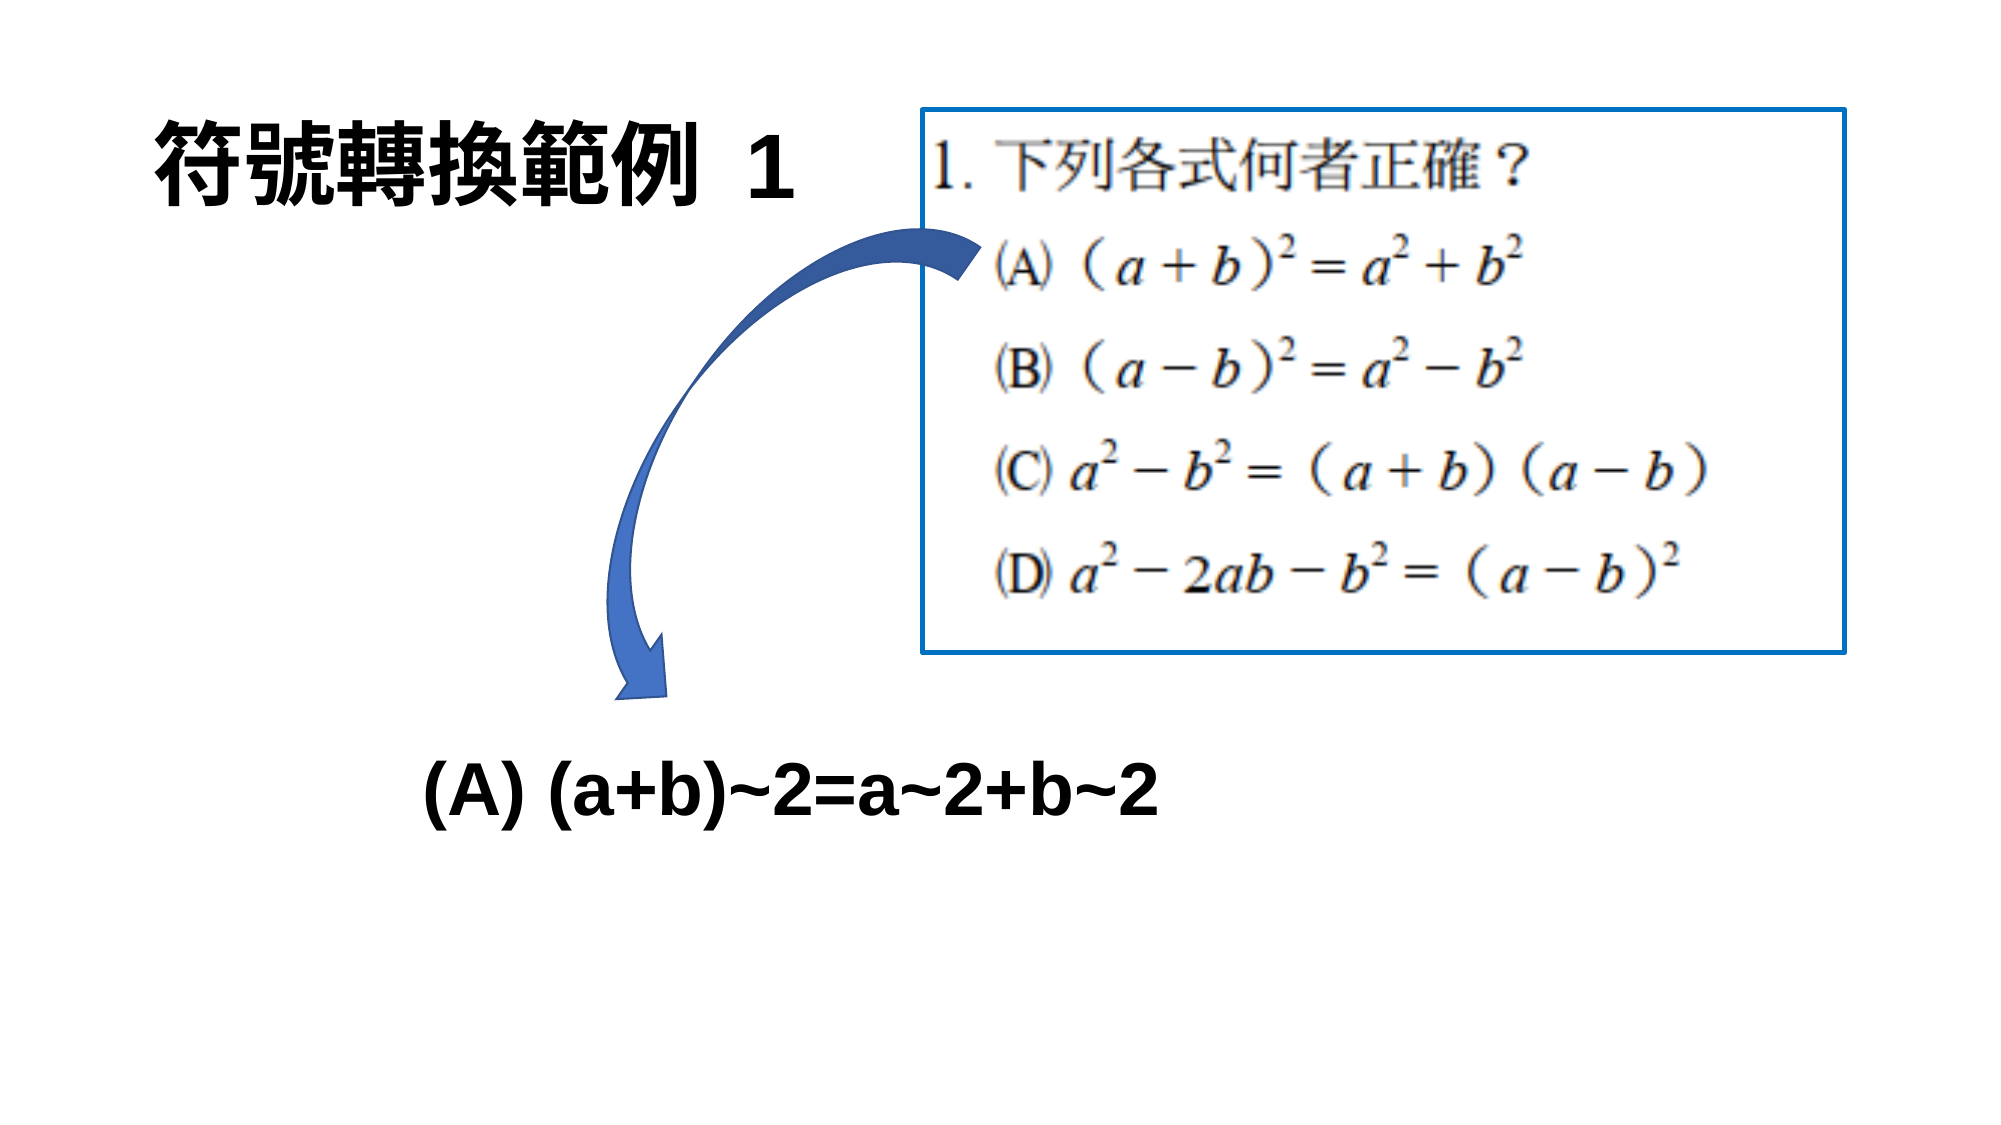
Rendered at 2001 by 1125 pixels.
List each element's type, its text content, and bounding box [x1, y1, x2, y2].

list (A) (a+b)~2=a~2+b~2 [407, 743, 1526, 909]
text_box [606, 228, 924, 701]
title 符號轉換範例 1 [137, 59, 1863, 278]
picture [924, 111, 1843, 651]
